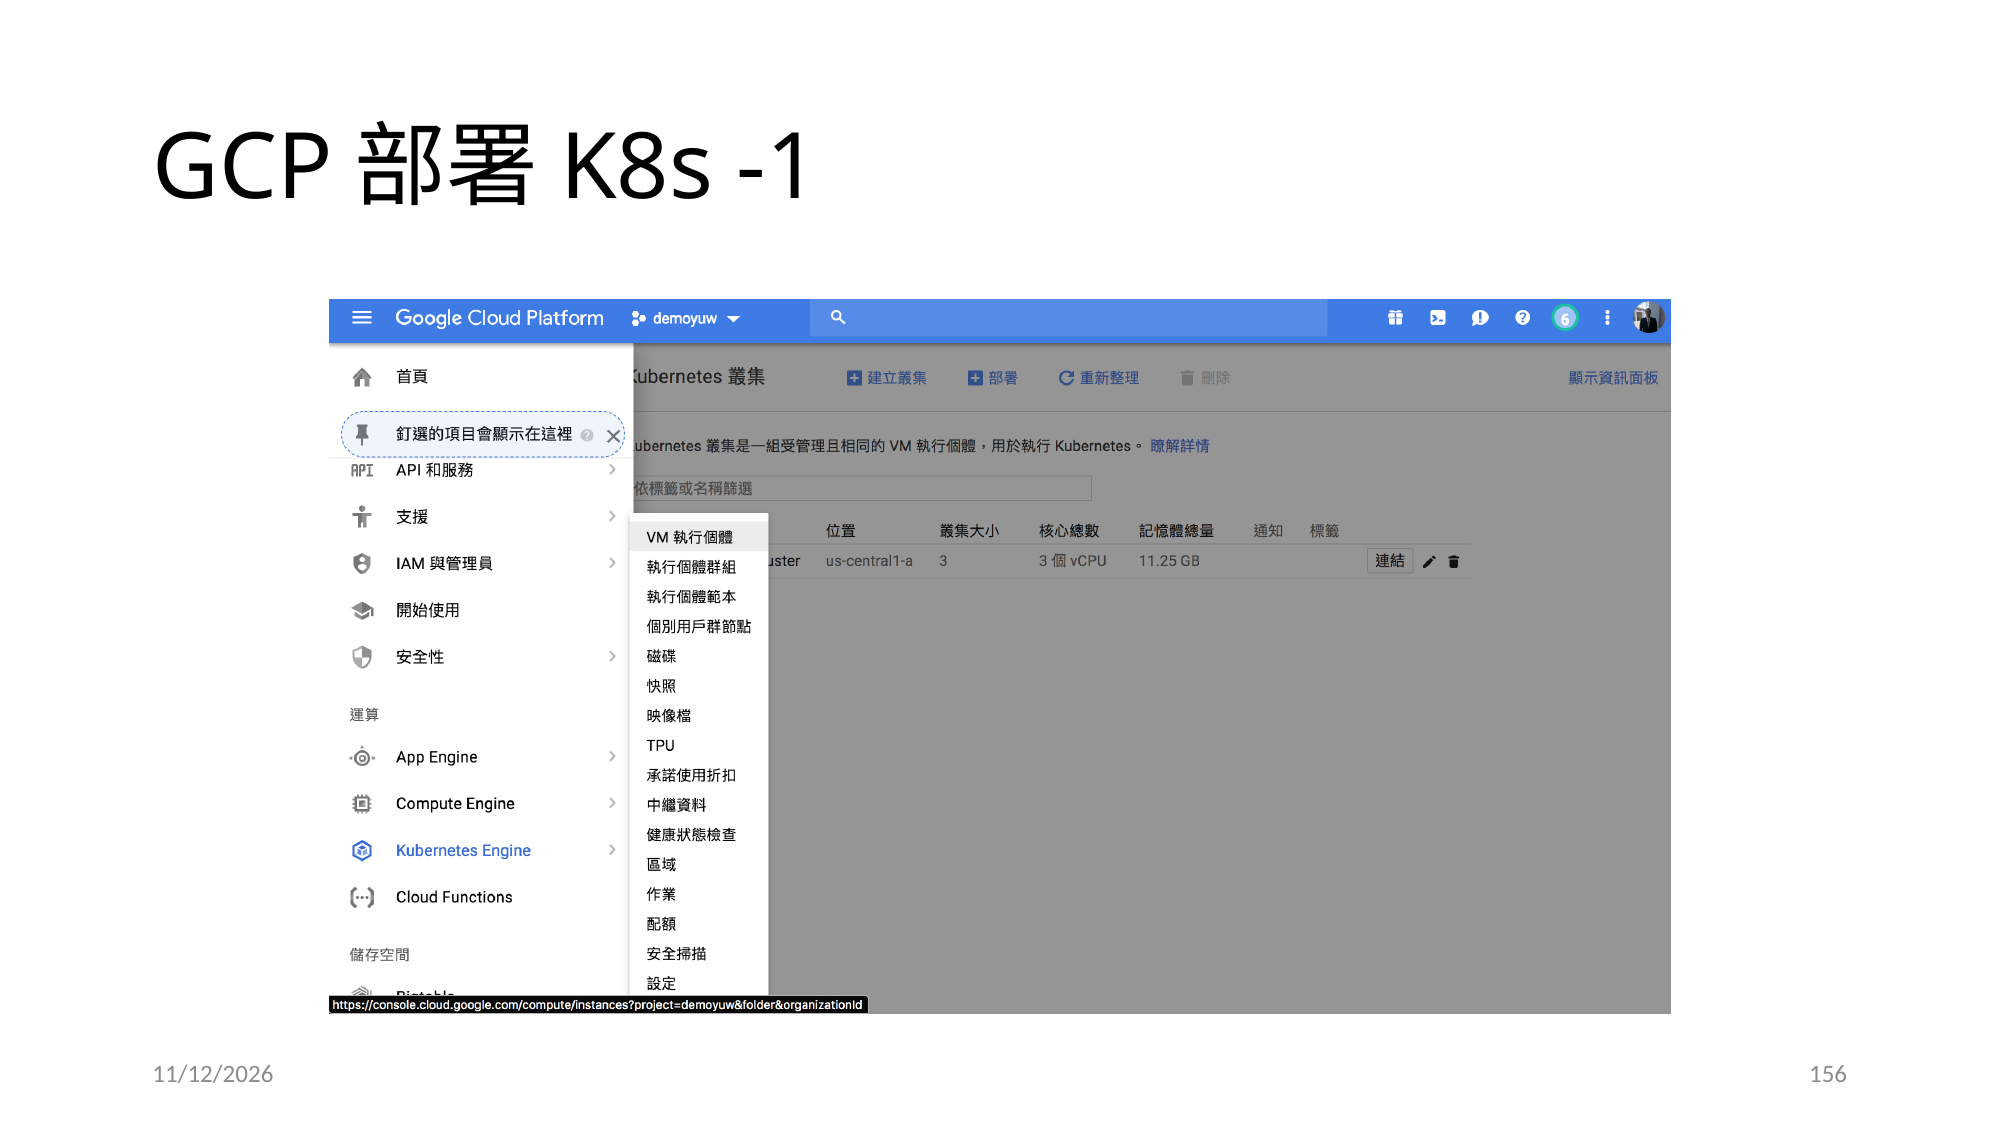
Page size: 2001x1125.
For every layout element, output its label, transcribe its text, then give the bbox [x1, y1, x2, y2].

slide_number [137, 1042, 588, 1103]
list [329, 299, 1671, 1014]
title GCP部署K8s -1 [137, 59, 1863, 278]
slide_number 156 [1412, 1042, 1863, 1103]
